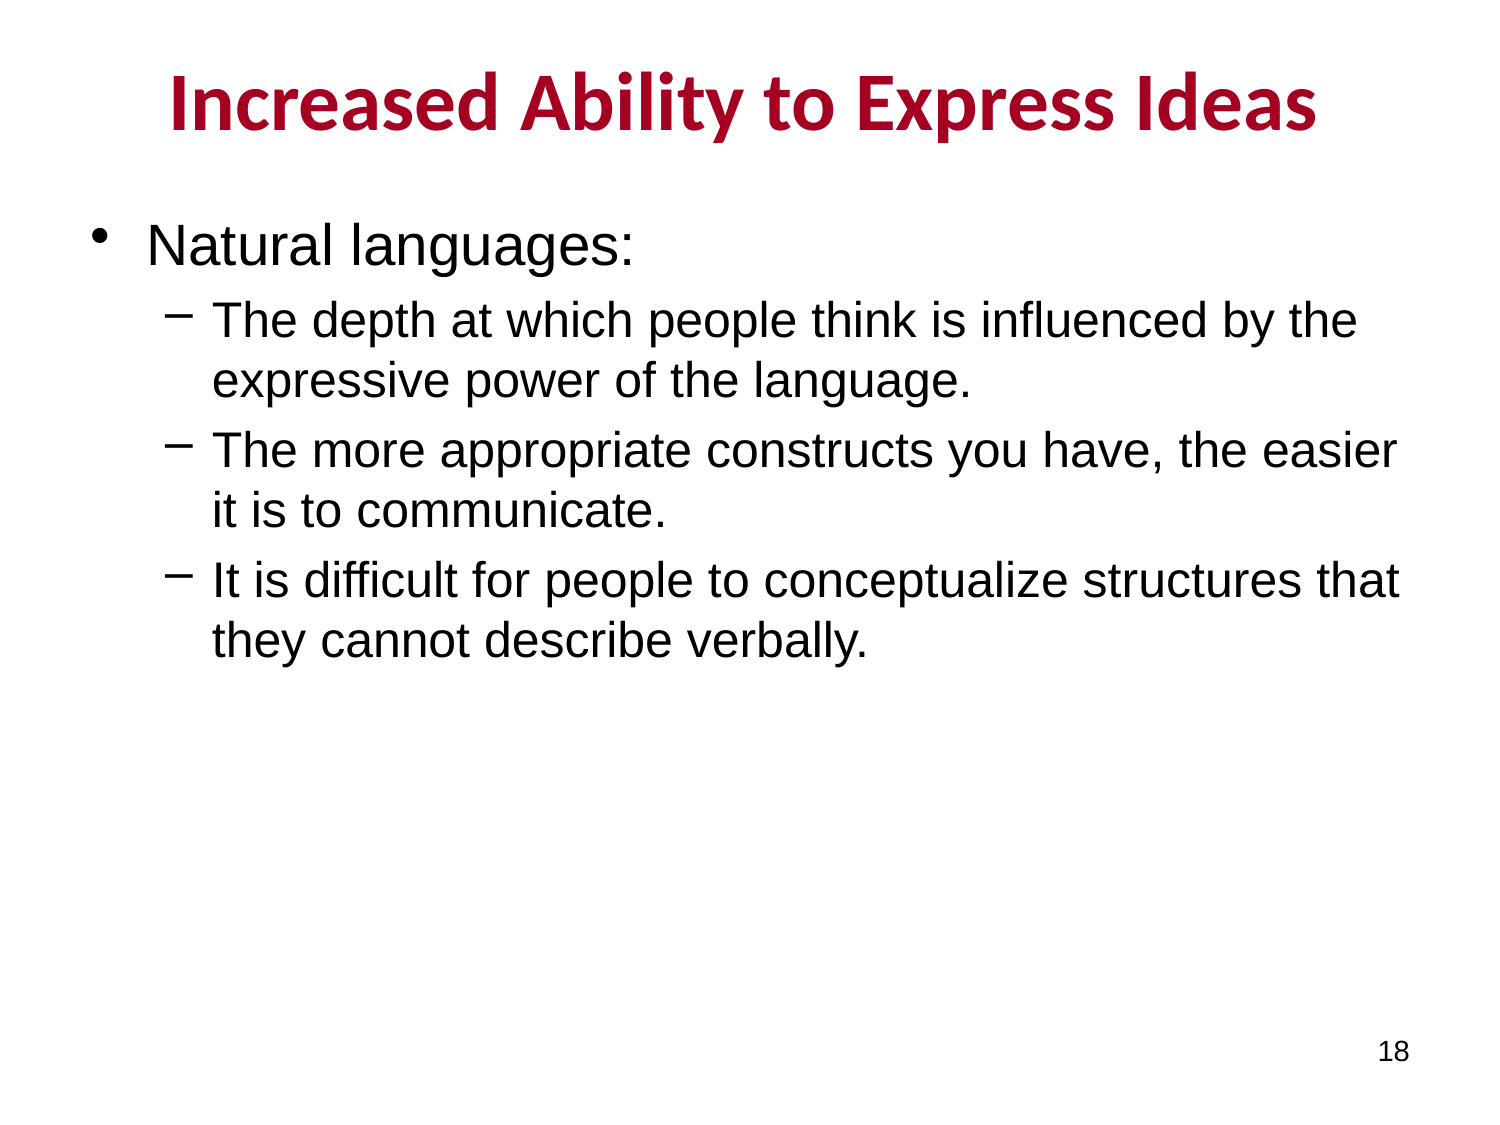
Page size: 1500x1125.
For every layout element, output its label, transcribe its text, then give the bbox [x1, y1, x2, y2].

title Increased Ability to Express Ideas [24, 45, 1463, 150]
list Natural languages: The depth at which people think is influenced by the expressive power of the language. The more appropriate constructs you have, the easier it is to communicate. It is difficult for people to conceptualize structures that they cannot describe verbally. [75, 200, 1425, 1005]
slide_number 18 [1074, 1024, 1425, 1103]
